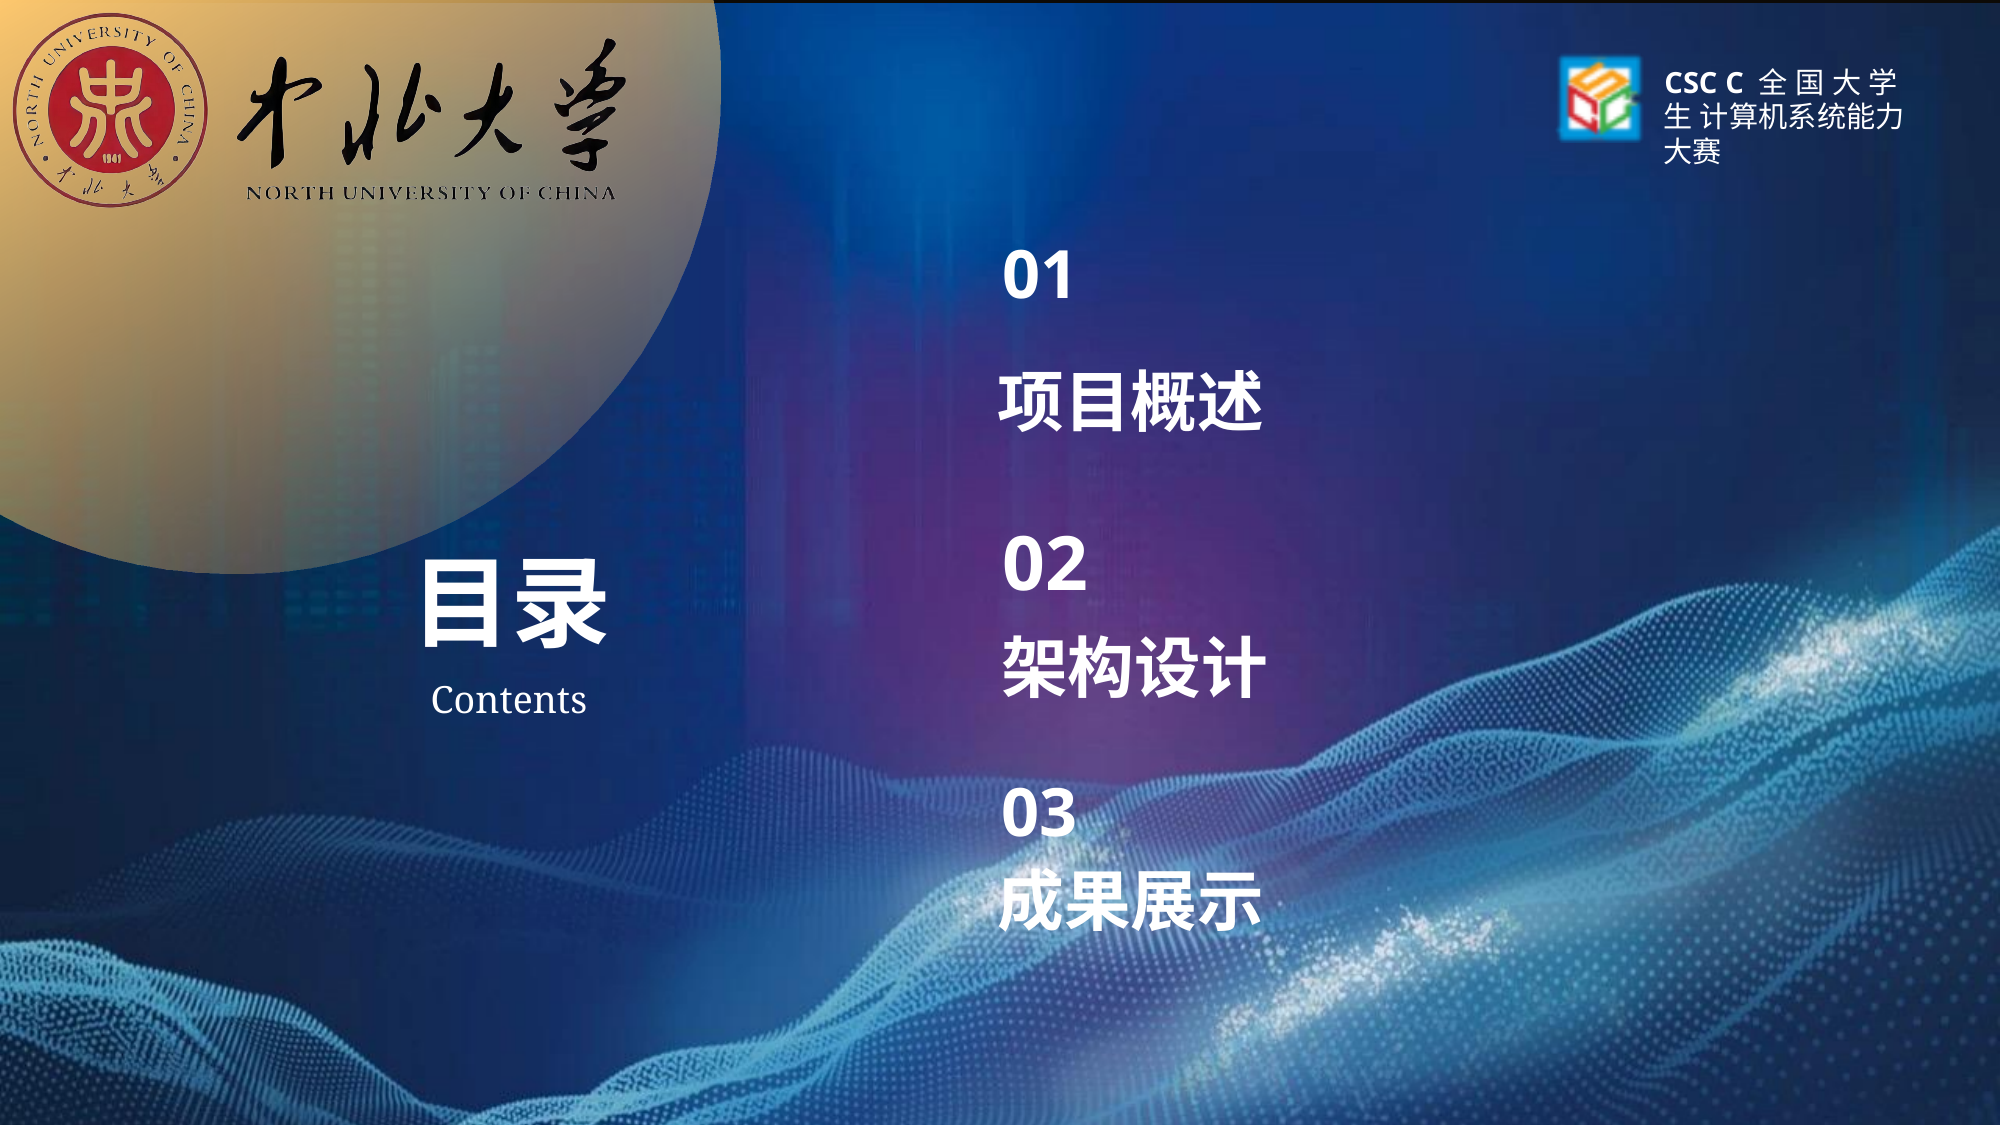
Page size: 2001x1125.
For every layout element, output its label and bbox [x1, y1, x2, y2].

text_box [985, 507, 1536, 712]
picture [0, 0, 2000, 1125]
text_box [982, 224, 1523, 434]
text_box [982, 761, 1507, 950]
